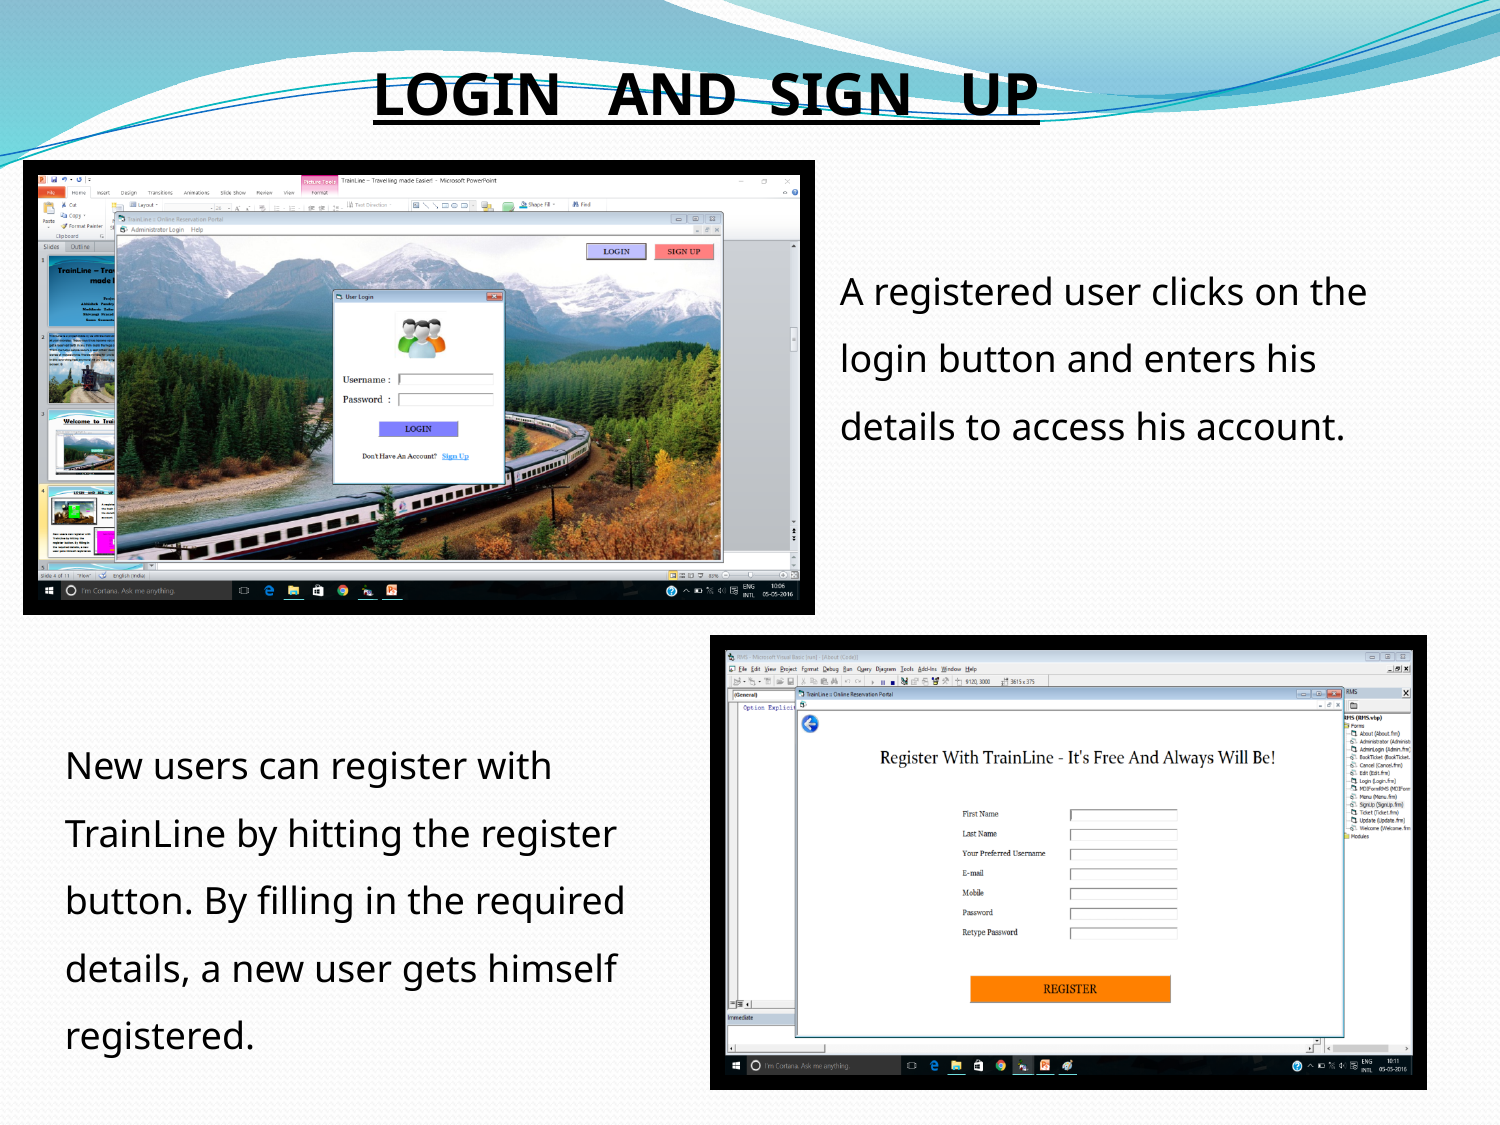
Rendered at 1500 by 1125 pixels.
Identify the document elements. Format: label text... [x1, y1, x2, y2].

text_box New users can register with TrainLine by hitting the register button. By filling in the required details, a new user gets himself registered. [50, 712, 675, 1065]
picture [724, 649, 1413, 1076]
text_box LOGIN AND SIGN UP [125, 50, 1288, 135]
picture [37, 174, 801, 601]
text_box A registered user clicks on the login button and enters his details to access his account. [824, 237, 1425, 455]
